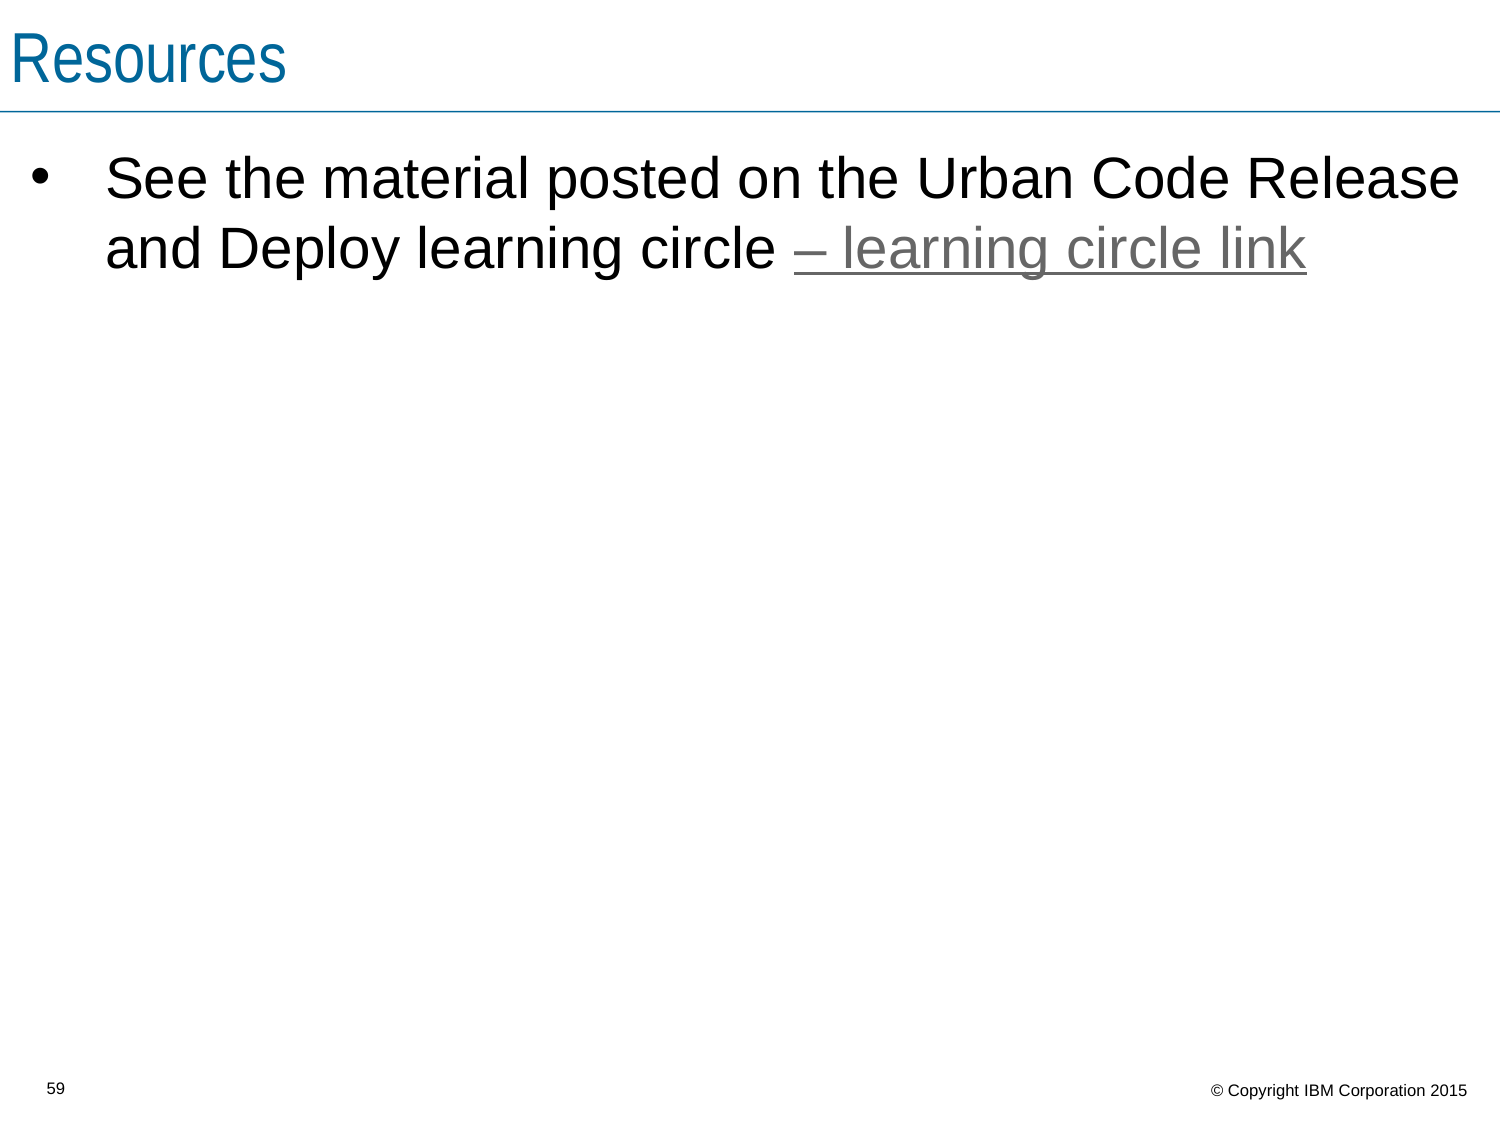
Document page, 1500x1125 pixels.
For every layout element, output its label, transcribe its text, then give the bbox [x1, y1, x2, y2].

list See the material posted on the Urban Code Release and Deploy learning circle – learning circle link [30, 132, 1500, 1055]
title Resources [10, 11, 1487, 100]
